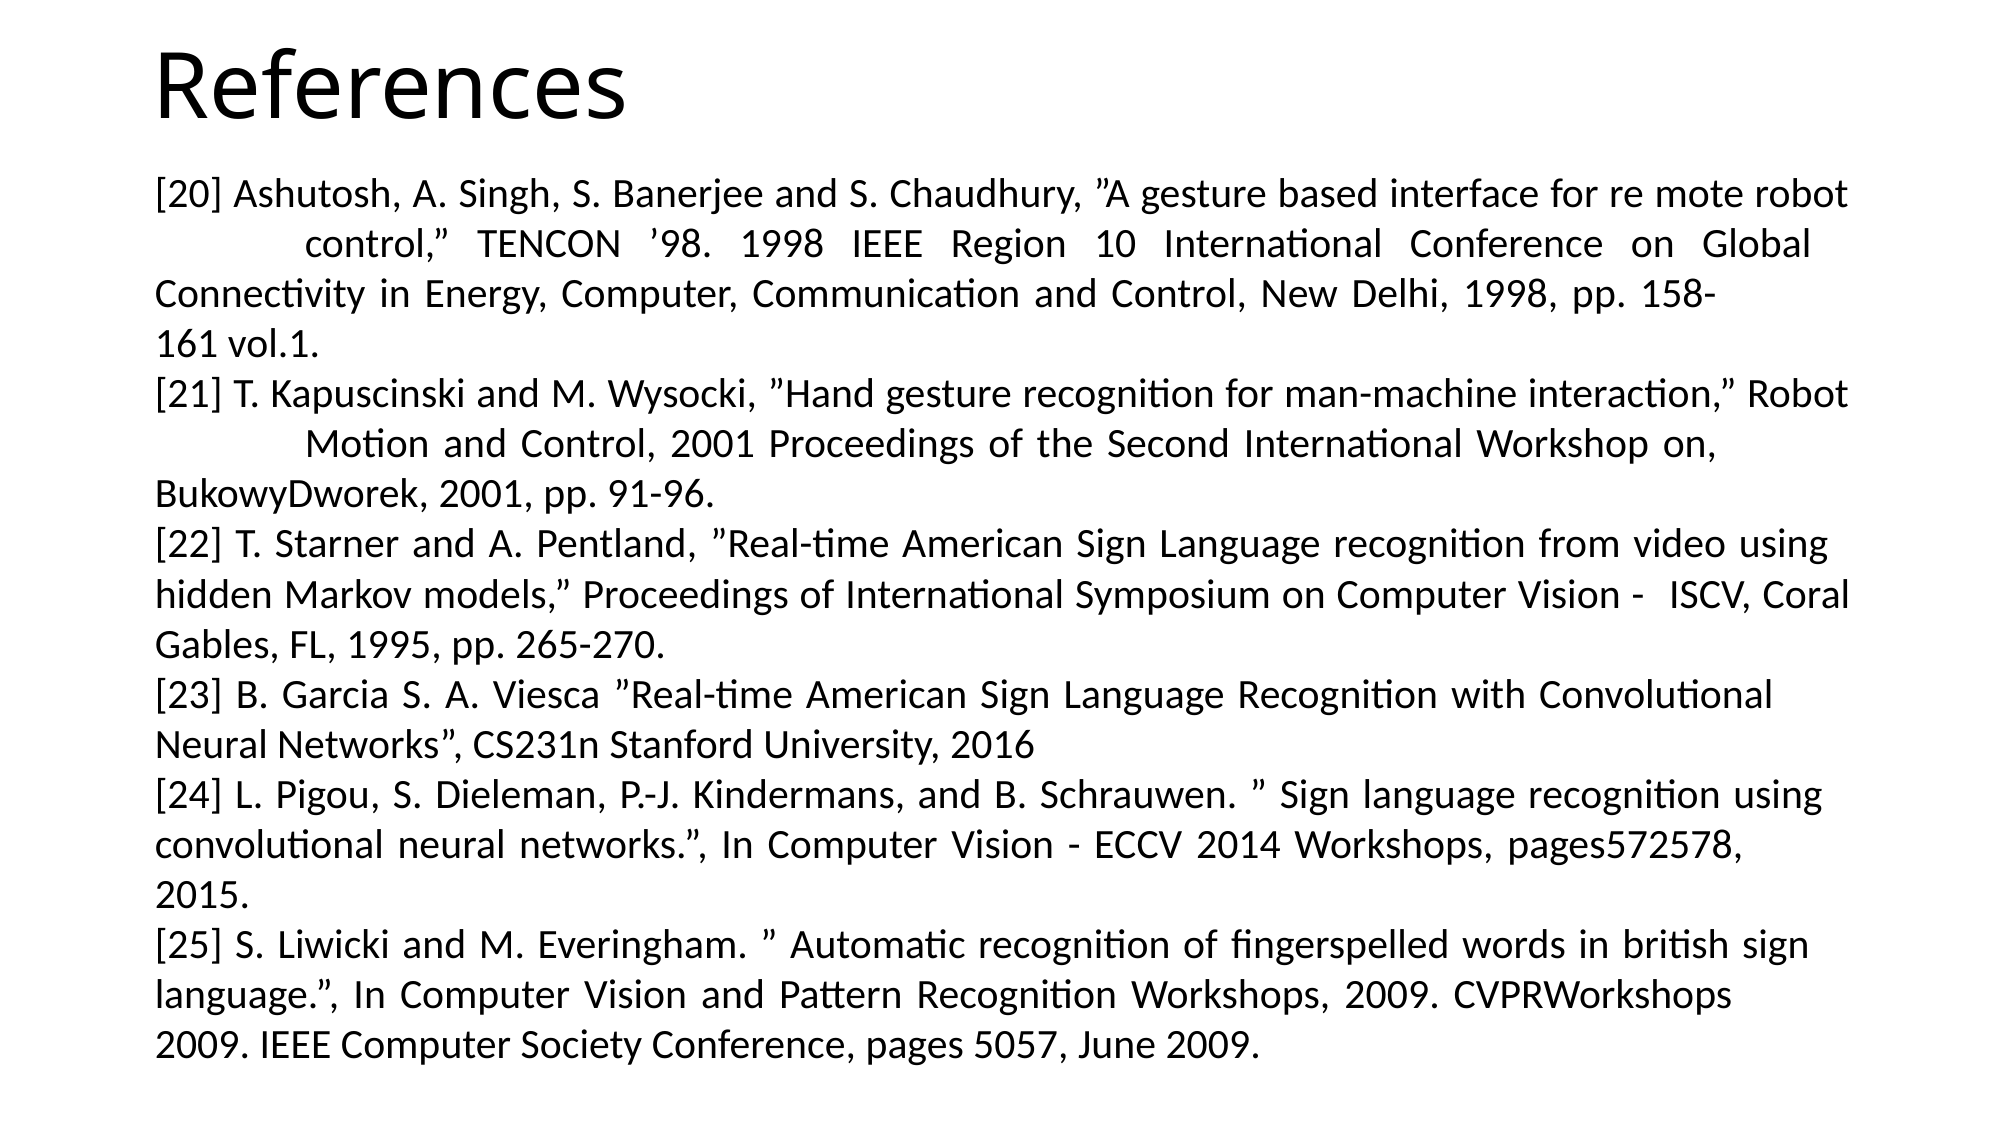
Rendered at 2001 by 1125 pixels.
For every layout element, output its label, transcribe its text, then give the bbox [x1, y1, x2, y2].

title References [137, 0, 1863, 198]
text_box [20] Ashutosh, A. Singh, S. Banerjee and S. Chaudhury, ”A gesture based interface for re mote robot control,” TENCON ’98. 1998 IEEE Region 10 International Conference on Global Connectivity in Energy, Computer, Communication and Control, New Delhi, 1998, pp. 158- 161 vol.1. [21] T. Kapuscinski and M. Wysocki, ”Hand gesture recognition for man-machine interaction,” Robot Motion and Control, 2001 Proceedings of the Second International Workshop on, BukowyDworek, 2001, pp. 91-96. [22] T. Starner and A. Pentland, ”Real-time American Sign Language recognition from video using hidden Markov models,” Proceedings of International Symposium on Computer Vision - ISCV, Coral Gables, FL, 1995, pp. 265-270. [23] B. Garcia S. A. Viesca ”Real-time American Sign Language Recognition with Convolutional Neural Networks”, CS231n Stanford University, 2016 [24] L. Pigou, S. Dieleman, P.-J. Kindermans, and B. Schrauwen. ” Sign language recognition using convolutional neural networks.”, In Computer Vision - ECCV 2014 Workshops, pages572578, 2015. [25] S. Liwicki and M. Everingham. ” Automatic recognition of ﬁngerspelled words in british sign language.”, In Computer Vision and Pattern Recognition Workshops, 2009. CVPRWorkshops 2009. IEEE Computer Society Conference, pages 5057, June 2009. [140, 158, 1865, 1124]
